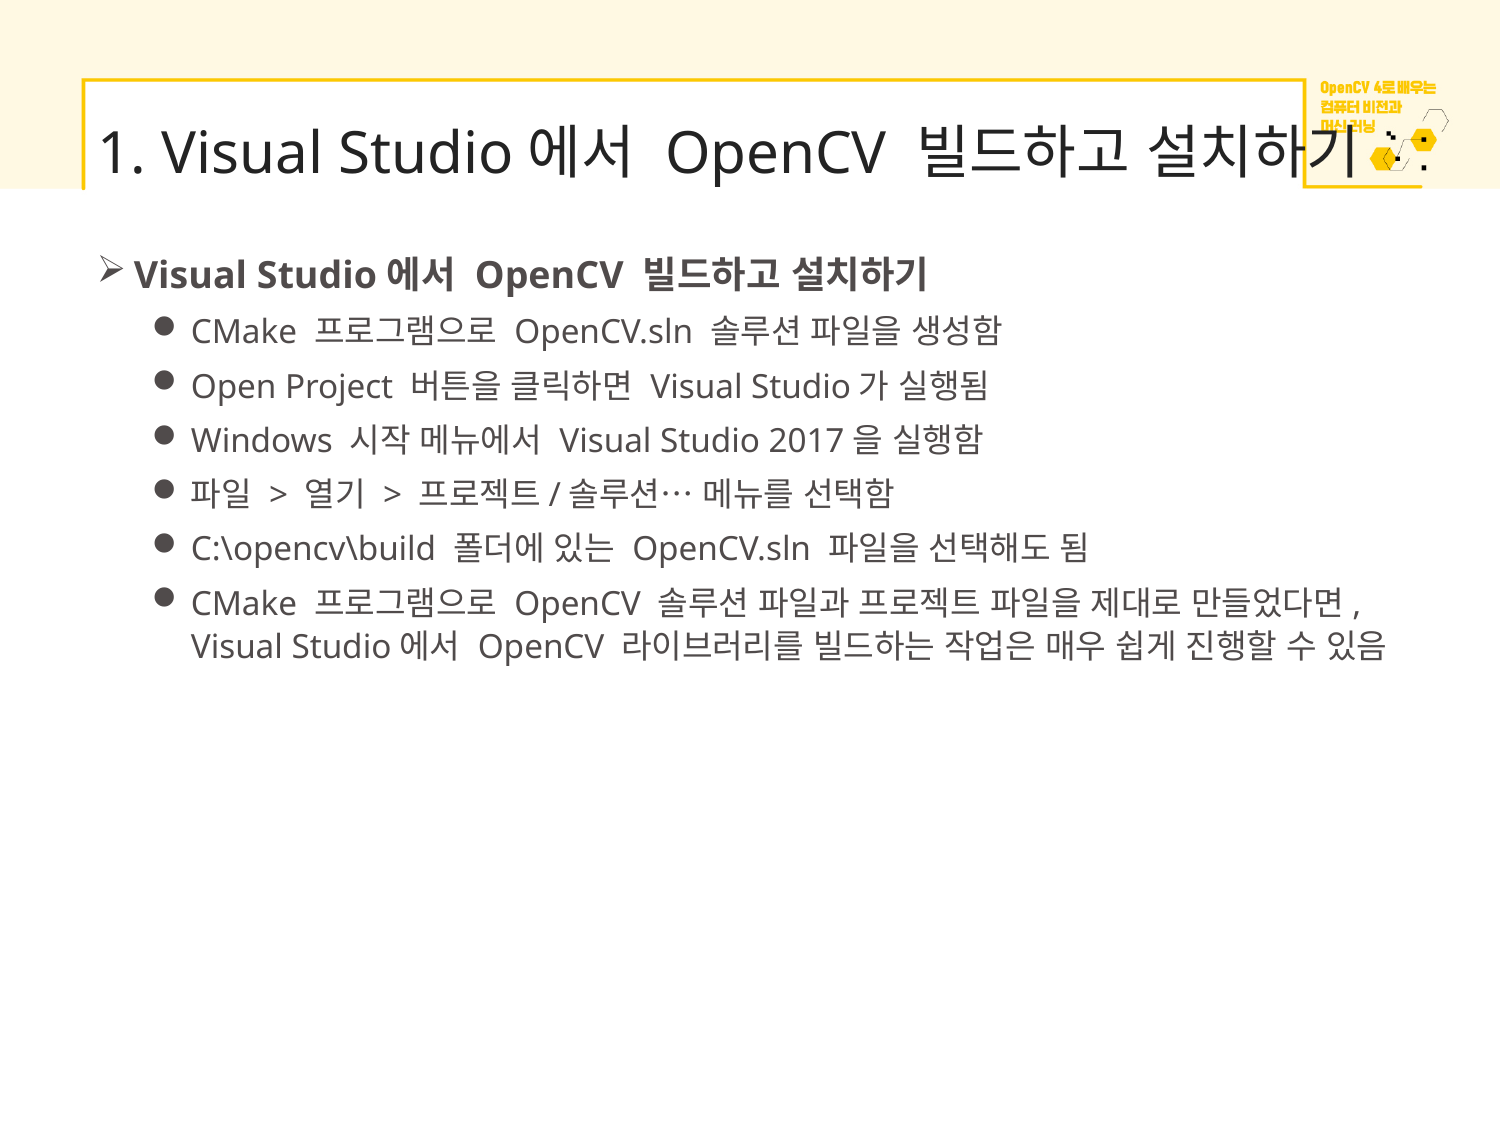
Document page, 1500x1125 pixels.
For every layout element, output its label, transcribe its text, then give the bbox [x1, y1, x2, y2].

list Visual Studio에서 OpenCV 빌드하고 설치하기 CMake 프로그램으로 OpenCV.sln 솔루션 파일을 생성함 Open Project 버튼을 클릭하면 Visual Studio가 실행됨 Windows 시작 메뉴에서 Visual Studio 2017을 실행함 파일 > 열기 > 프로젝트/솔루션… 메뉴를 선택함 C:\opencv\build 폴더에 있는 OpenCV.sln 파일을 선택해도 됨 CMake 프로그램으로 OpenCV 솔루션 파일과 프로젝트 파일을 제대로 만들었다면, Visual Studio에서 OpenCV 라이브러리를 빌드하는 작업은 매우 쉽게 진행할 수 있음 [81, 239, 1412, 1054]
picture [0, 0, 1500, 1125]
title 1. Visual Studio에서 OpenCV 빌드하고 설치하기 [82, 61, 1413, 193]
